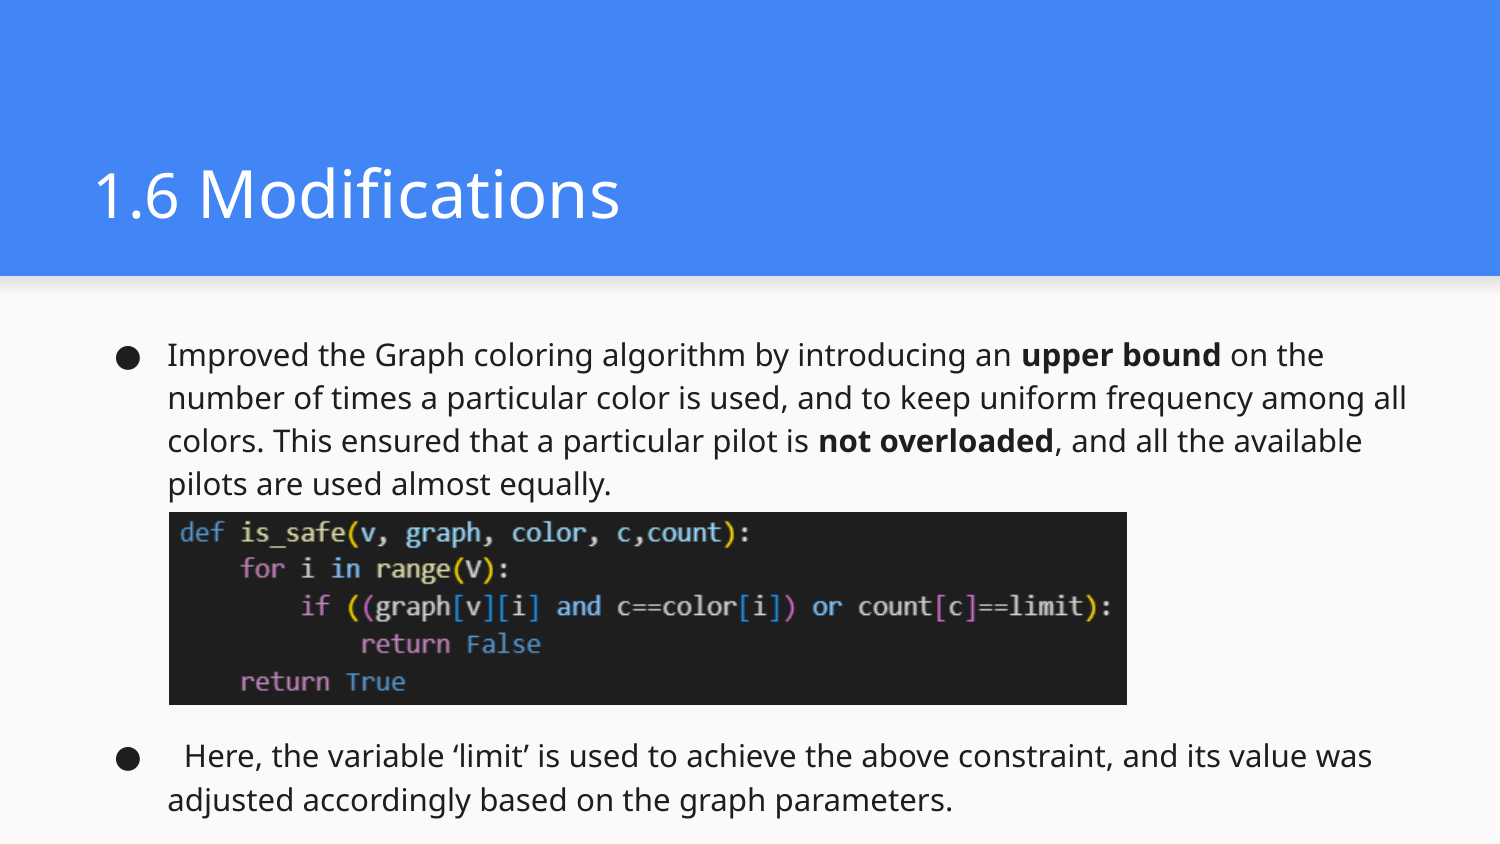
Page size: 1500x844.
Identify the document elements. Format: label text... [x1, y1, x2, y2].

list Improved the Graph coloring algorithm by introducing an upper bound on the number of times a particular color is used, and to keep uniform frequency among all colors. This ensured that a particular pilot is not overloaded, and all the available pilots are used almost equally. Here, the variable ‘limit’ is used to achieve the above constraint, and its value was adjusted accordingly based on the graph parameters. [77, 314, 1427, 820]
picture [169, 512, 1127, 705]
title 1.6 Modifications [77, 121, 1427, 248]
